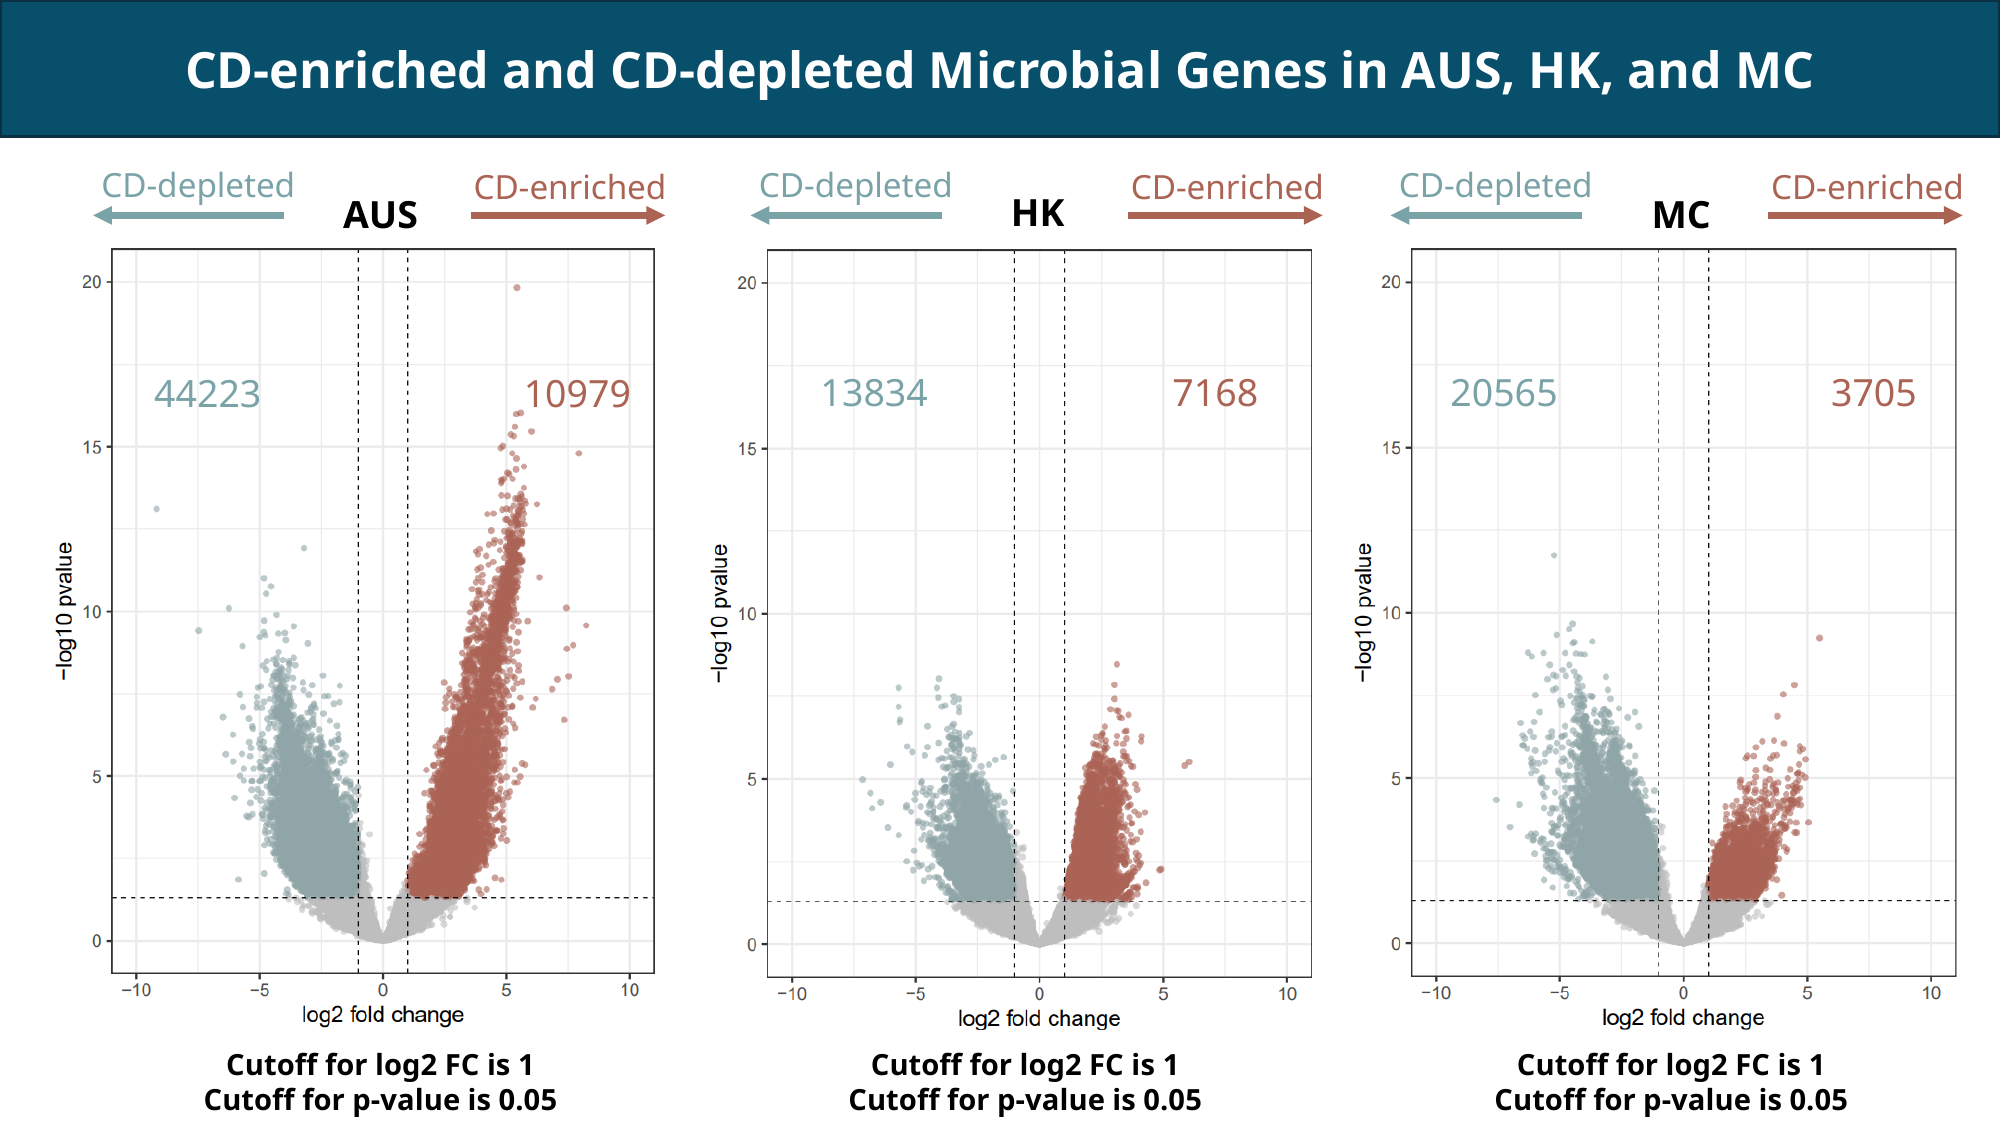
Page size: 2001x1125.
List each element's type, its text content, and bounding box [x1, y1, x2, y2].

text_box CD-enriched [458, 158, 684, 214]
text_box CD-depleted [86, 156, 312, 212]
text_box CD-enriched and CD-depleted Microbial Genes in AUS, HK, and MC [0, 0, 2000, 138]
text_box CD-enriched [1756, 158, 1982, 214]
picture [47, 245, 685, 1030]
text_box CD-depleted [744, 156, 970, 212]
text_box CD-depleted [1384, 156, 1610, 212]
picture [1348, 245, 1982, 1030]
text_box Cutoff for log2 FC is 1 Cutoff for p-value is 0.05 [744, 1039, 1307, 1124]
picture [703, 244, 1337, 1031]
text_box Cutoff for log2 FC is 1 Cutoff for p-value is 0.05 [1390, 1039, 1953, 1124]
text_box Cutoff for log2 FC is 1 Cutoff for p-value is 0.05 [99, 1039, 662, 1124]
text_box CD-enriched [1116, 158, 1342, 214]
text_box HK [756, 181, 1319, 242]
text_box AUS [99, 184, 662, 244]
text_box MC [1400, 184, 1963, 244]
